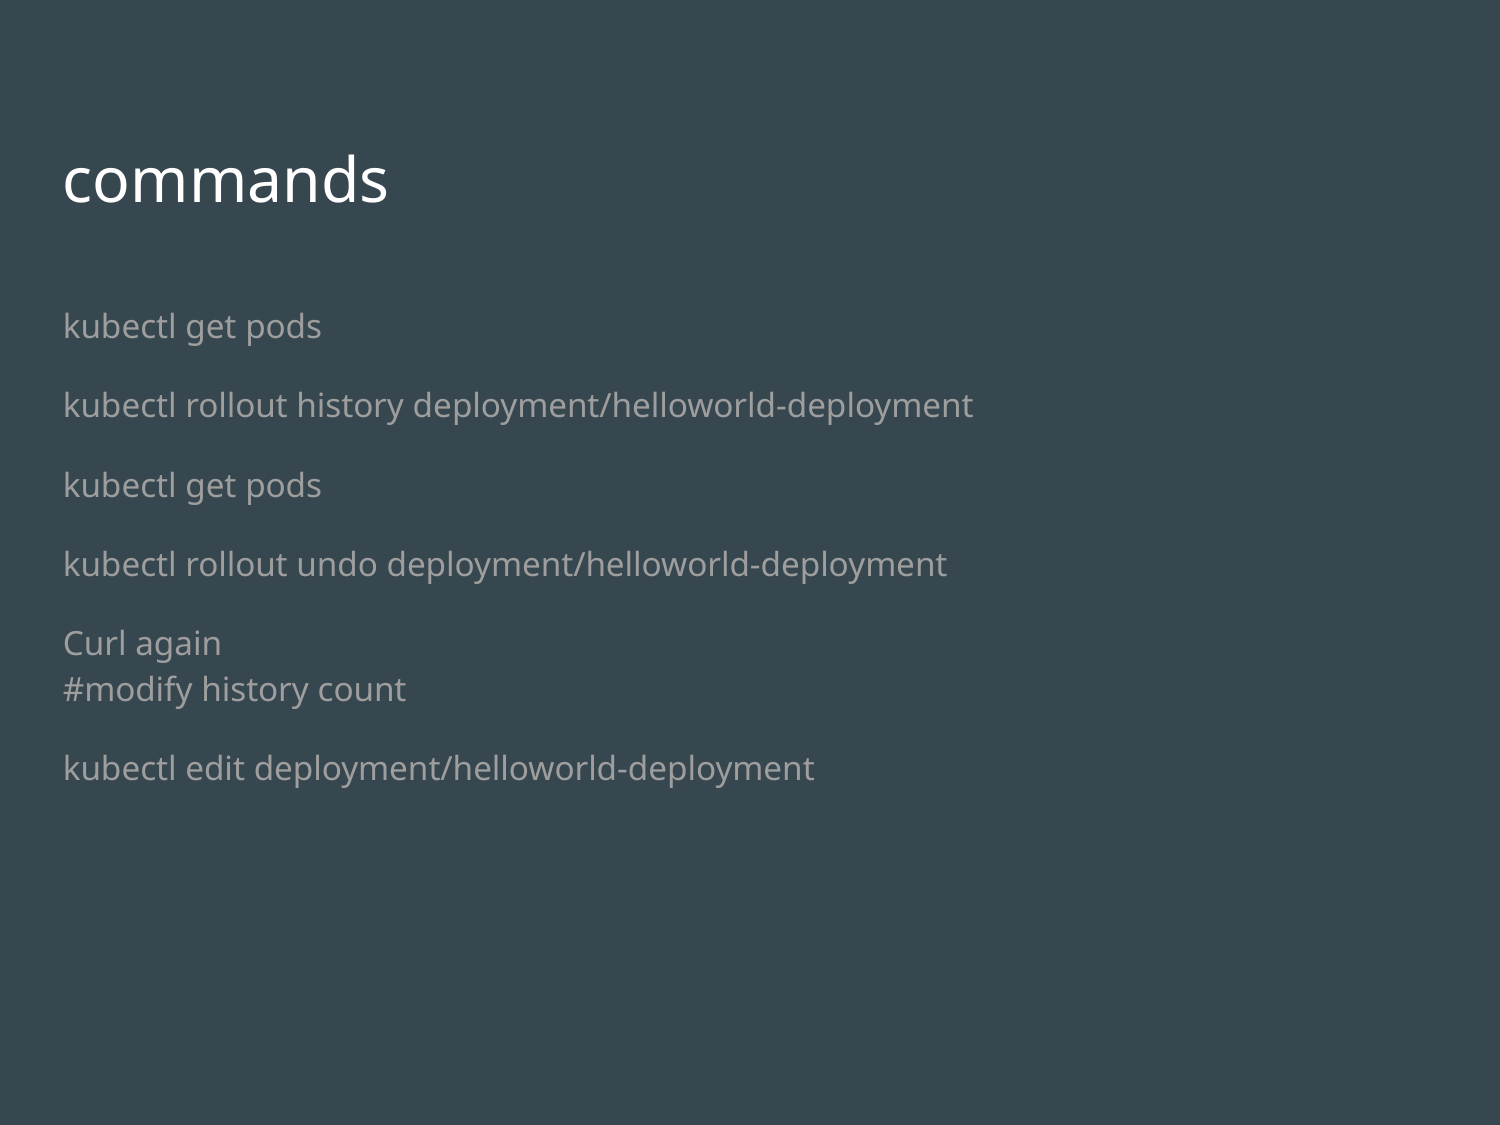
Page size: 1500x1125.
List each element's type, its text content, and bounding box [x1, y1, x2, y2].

title commands [47, 88, 1420, 231]
list kubectl get pods kubectl rollout history deployment/helloworld-deployment kubectl get pods kubectl rollout undo deployment/helloworld-deployment Curl again #modify history count kubectl edit deployment/helloworld-deployment [47, 284, 1420, 1066]
